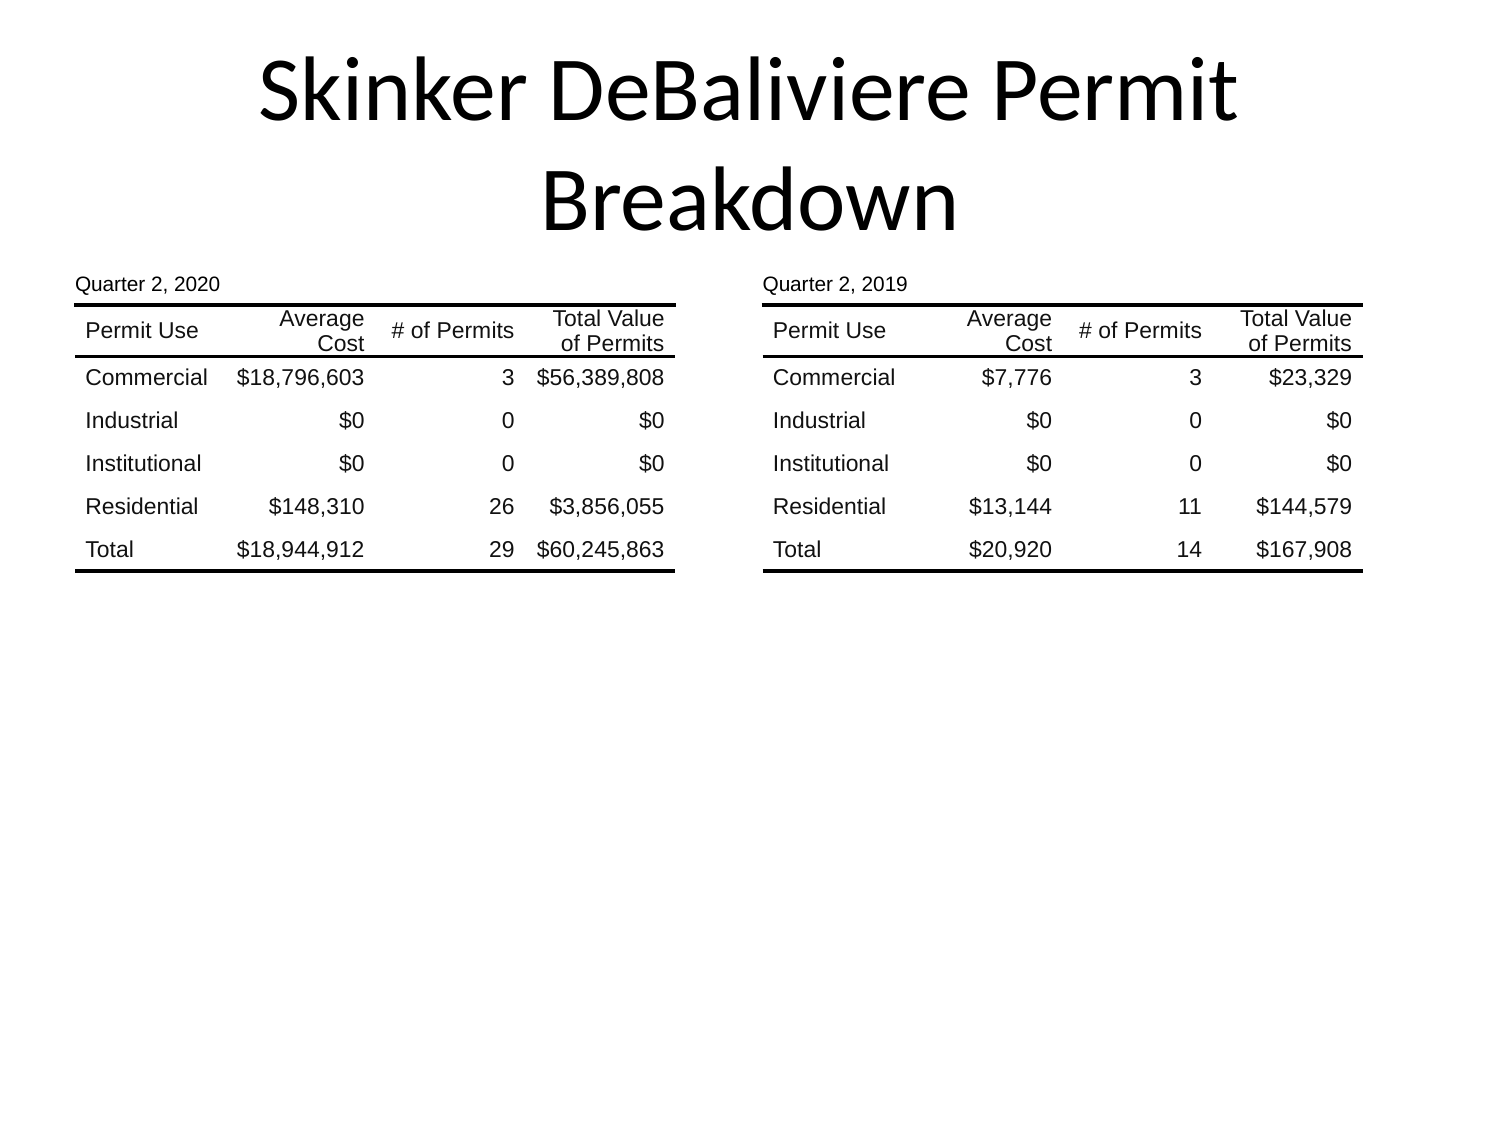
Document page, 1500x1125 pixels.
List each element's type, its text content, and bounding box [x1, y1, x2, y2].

table_cell Total [75, 528, 225, 569]
table_cell $56,389,808 [525, 358, 675, 399]
table_cell $3,856,055 [525, 485, 675, 528]
table_cell $0 [913, 442, 1063, 485]
table_cell $13,144 [913, 485, 1063, 528]
table_cell $144,579 [1213, 485, 1363, 528]
table_cell $7,776 [913, 358, 1063, 399]
table_cell Average Cost [913, 307, 1063, 355]
table_cell Total Value of Permits [1213, 307, 1363, 355]
table_cell 0 [1063, 442, 1213, 485]
table_cell $167,908 [1213, 528, 1363, 569]
table_cell Industrial [75, 399, 225, 442]
table_cell 3 [375, 358, 525, 399]
table_cell $0 [225, 399, 375, 442]
table_cell Total Value of Permits [525, 307, 675, 355]
table_cell Average Cost [225, 307, 375, 355]
table_cell $0 [913, 399, 1063, 442]
table_cell $148,310 [225, 485, 375, 528]
table_cell $0 [225, 442, 375, 485]
table_cell Residential [75, 485, 225, 528]
table_cell 3 [1063, 358, 1213, 399]
table_cell $18,796,603 [225, 358, 375, 399]
table_header Quarter 2, 2020 [76, 263, 674, 303]
table_cell $0 [525, 442, 675, 485]
table_cell $0 [1213, 442, 1363, 485]
table_cell 26 [375, 485, 525, 528]
table_cell 0 [375, 399, 525, 442]
table_cell $60,245,863 [525, 528, 675, 569]
table_cell Residential [763, 485, 913, 528]
table_cell 11 [1063, 485, 1213, 528]
table_cell # of Permits [375, 307, 525, 355]
table_cell 0 [1063, 399, 1213, 442]
table_cell Commercial [763, 358, 913, 399]
table_cell Industrial [763, 399, 913, 442]
title Skinker DeBaliviere Permit Breakdown [75, 45, 1425, 233]
table_cell 14 [1063, 528, 1213, 569]
table_header Quarter 2, 2019 [763, 263, 1362, 303]
table_cell 29 [375, 528, 525, 569]
table_cell Commercial [75, 358, 225, 399]
table_cell $0 [525, 399, 675, 442]
table_cell $18,944,912 [225, 528, 375, 569]
table_cell Total [763, 528, 913, 569]
table_cell 0 [375, 442, 525, 485]
table_cell # of Permits [1063, 307, 1213, 355]
table_cell $0 [1213, 399, 1363, 442]
table_cell Permit Use [75, 307, 225, 355]
table_cell Institutional [763, 442, 913, 485]
table_cell $20,920 [913, 528, 1063, 569]
table_cell Institutional [75, 442, 225, 485]
table_cell $23,329 [1213, 358, 1363, 399]
table_cell Permit Use [763, 307, 913, 355]
